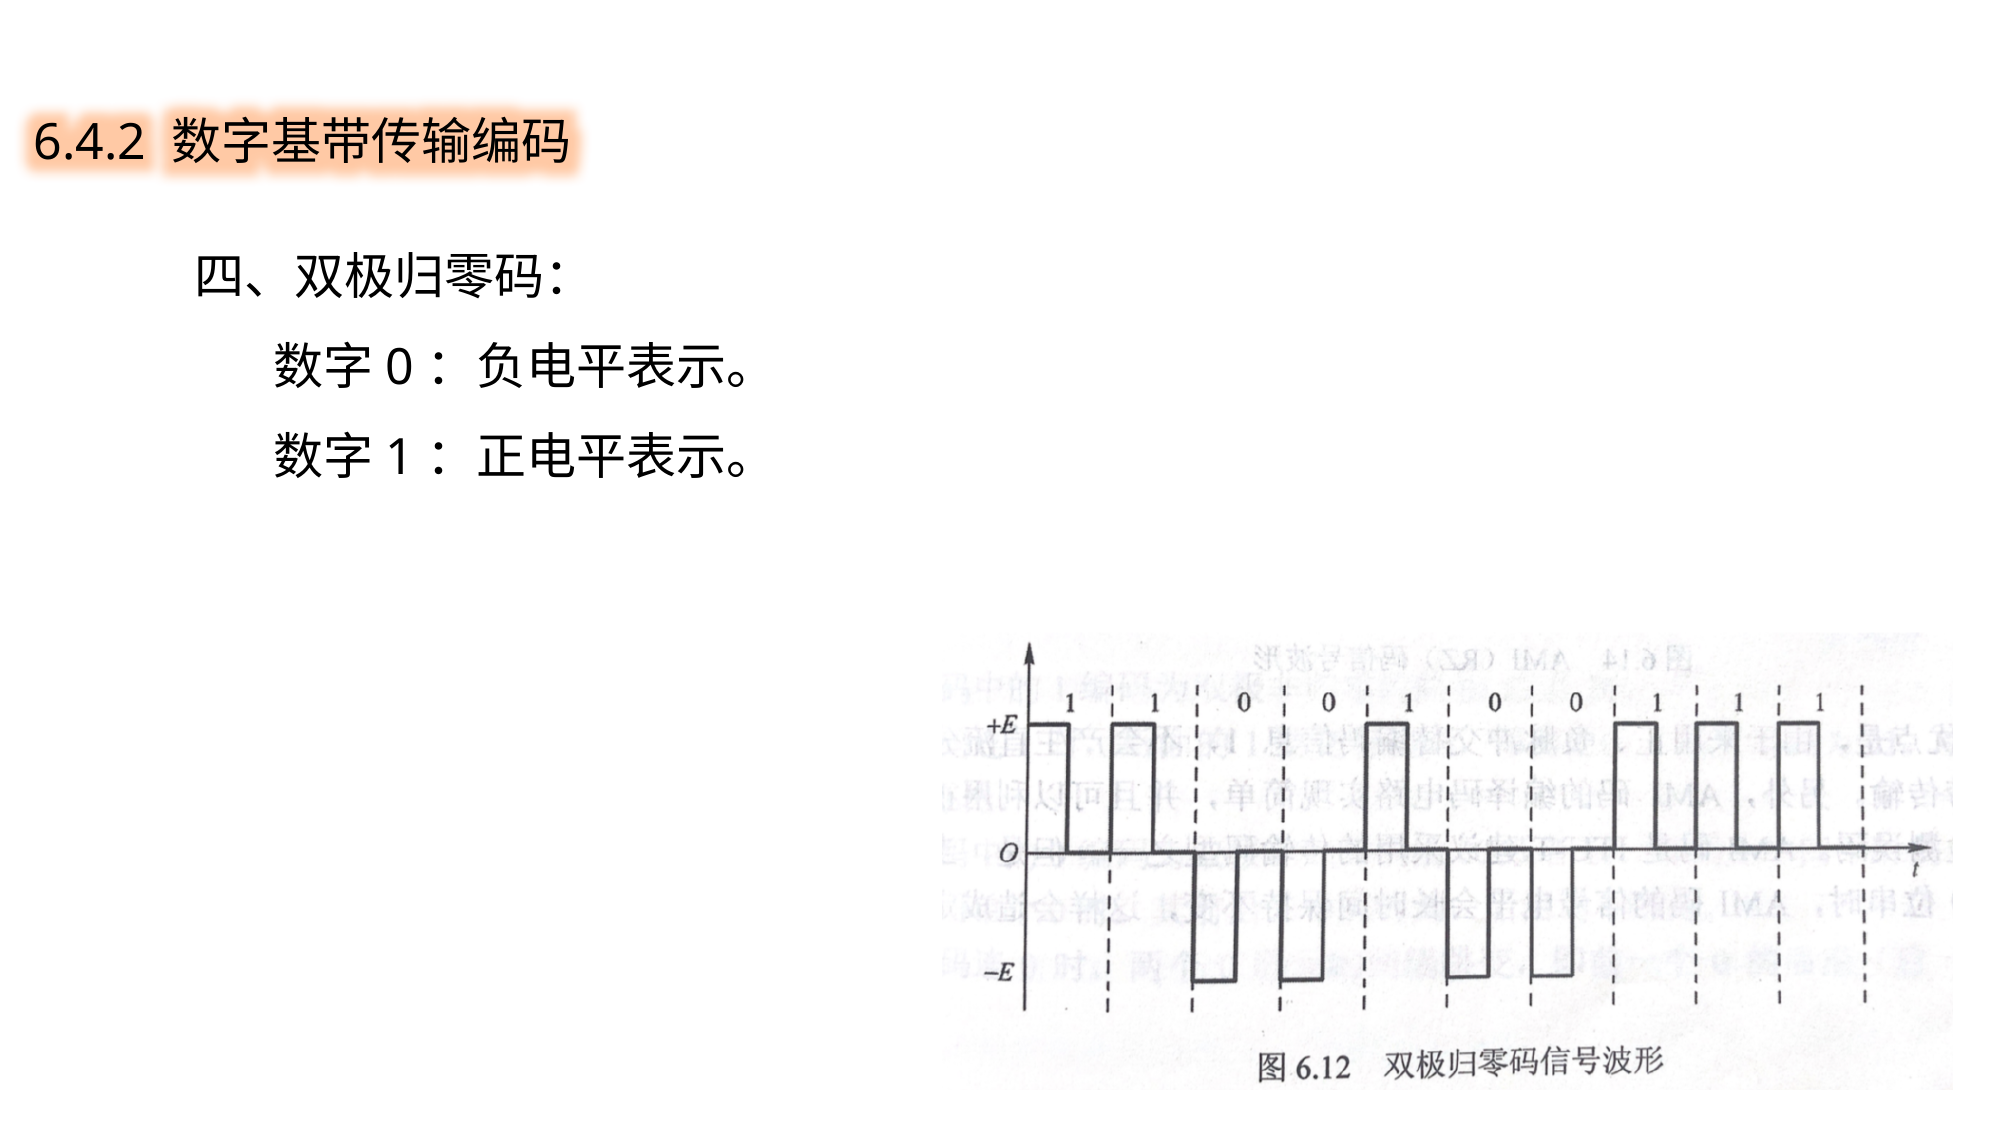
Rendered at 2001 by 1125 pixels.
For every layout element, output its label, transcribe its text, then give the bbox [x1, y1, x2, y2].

text_box 6.4.2 数字基带传输编码 [15, 46, 608, 203]
text_box 物理层 [8, 40, 616, 211]
table_cell 0 [12, 44, 612, 207]
picture [942, 632, 1953, 1090]
text_box 四、双极归零码： 数字0：负电平表示。 数字1：正电平表示。 [179, 206, 1821, 492]
